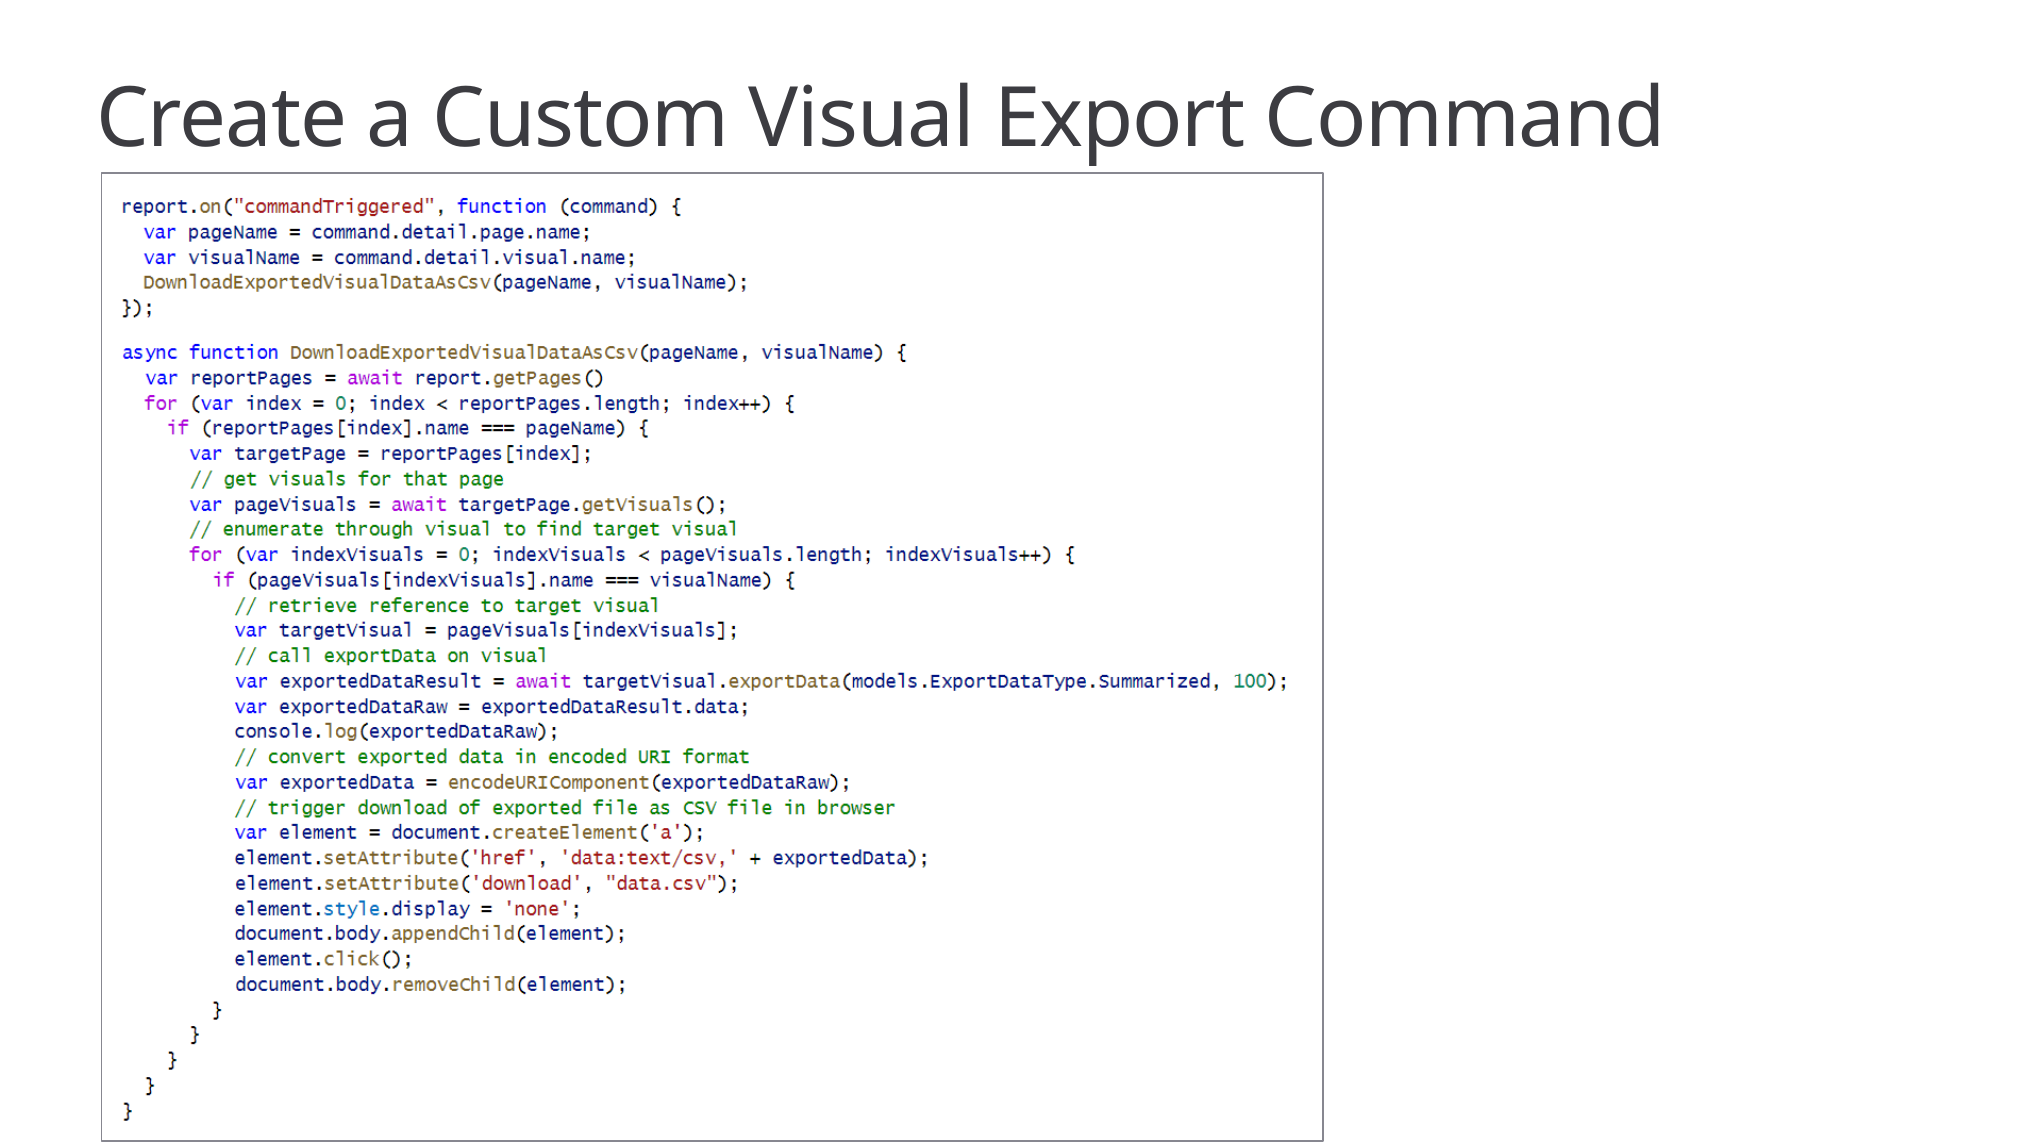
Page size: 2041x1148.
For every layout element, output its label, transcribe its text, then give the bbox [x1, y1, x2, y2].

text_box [101, 172, 1324, 1142]
title Create a Custom Visual Export Command [96, 75, 1941, 166]
